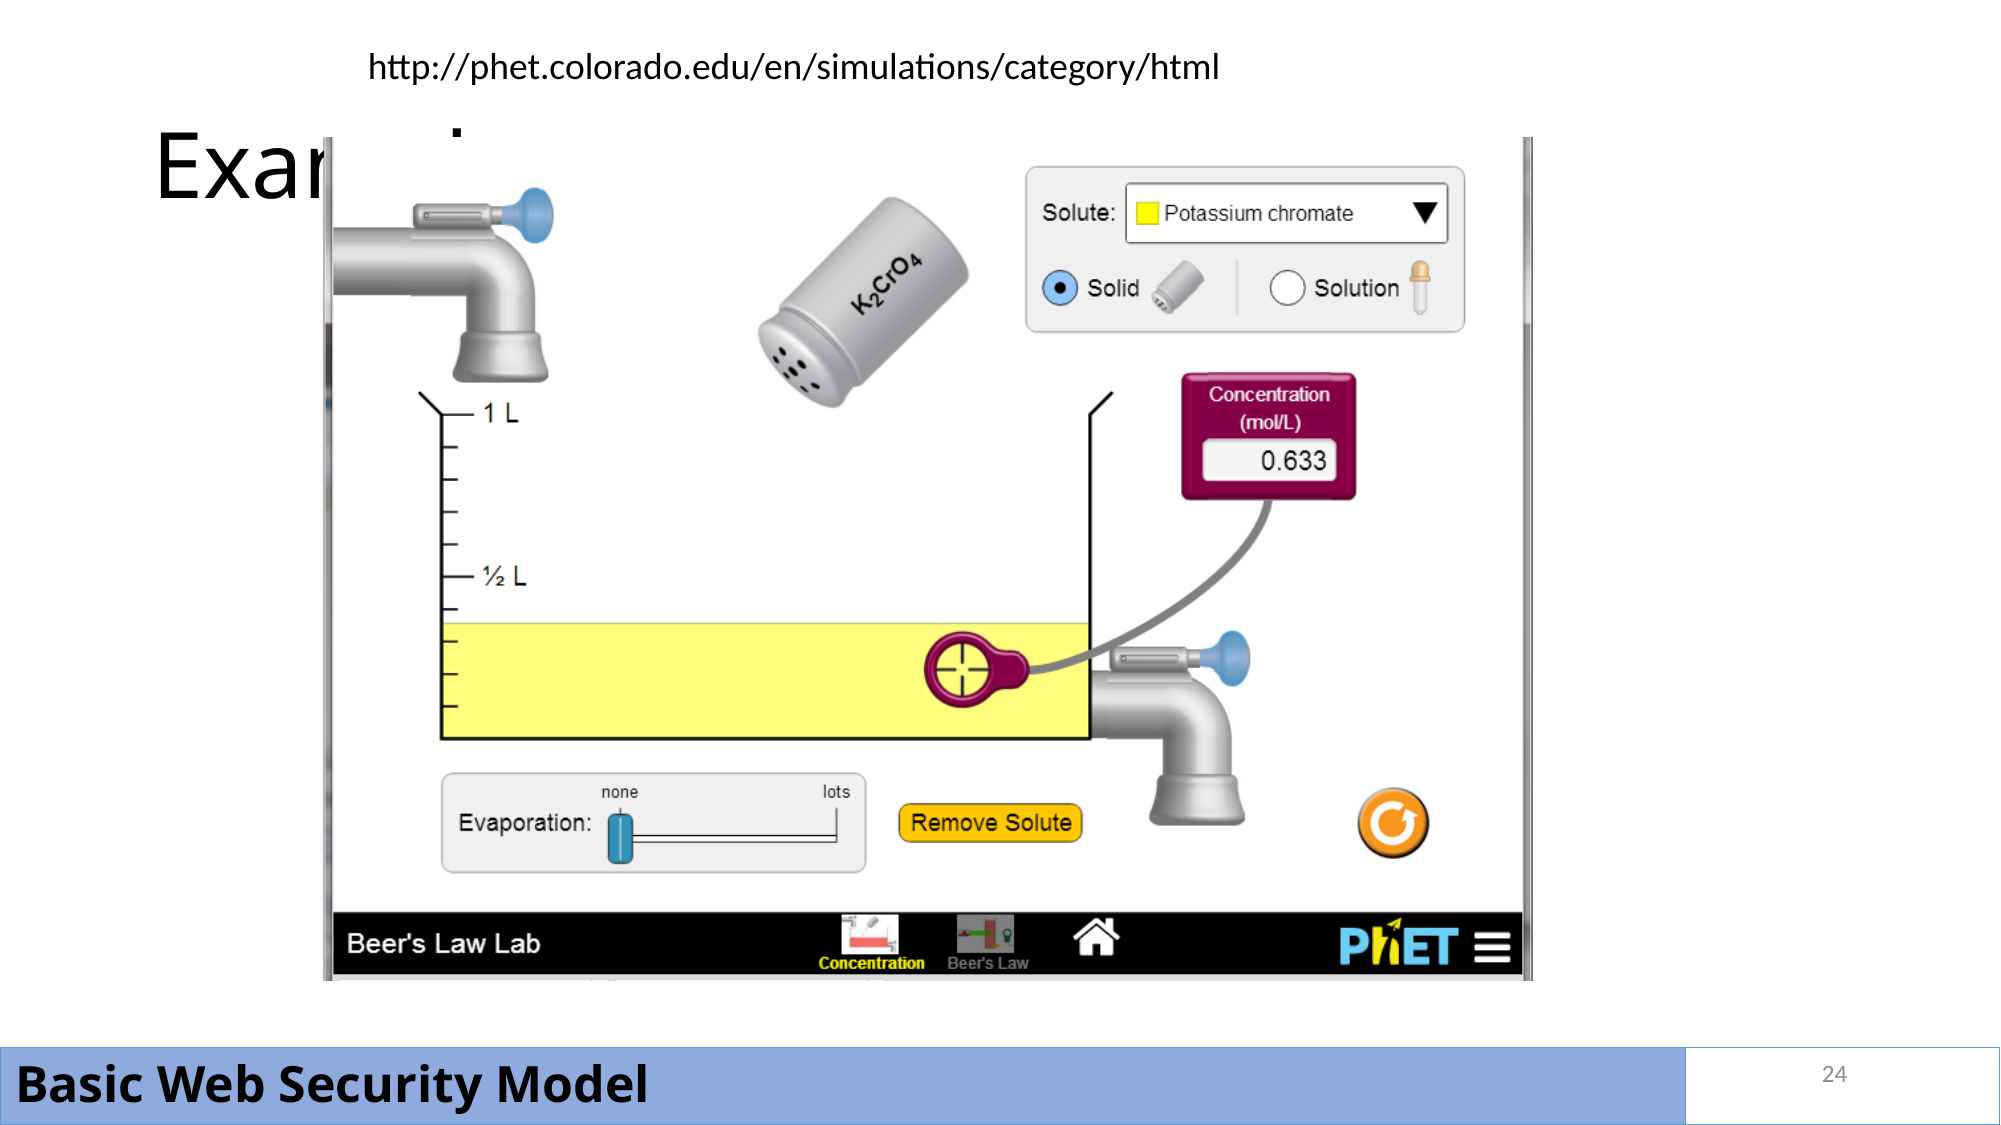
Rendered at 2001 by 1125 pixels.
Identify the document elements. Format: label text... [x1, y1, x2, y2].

title Example [137, 59, 1863, 278]
text_box Basic Web Security Model [0, 1047, 1685, 1125]
picture [323, 137, 1533, 981]
text_box [1685, 1047, 2000, 1125]
text_box http://phet.colorado.edu/en/simulations/category/html [353, 34, 1236, 95]
slide_number 24 [1412, 1042, 1863, 1103]
